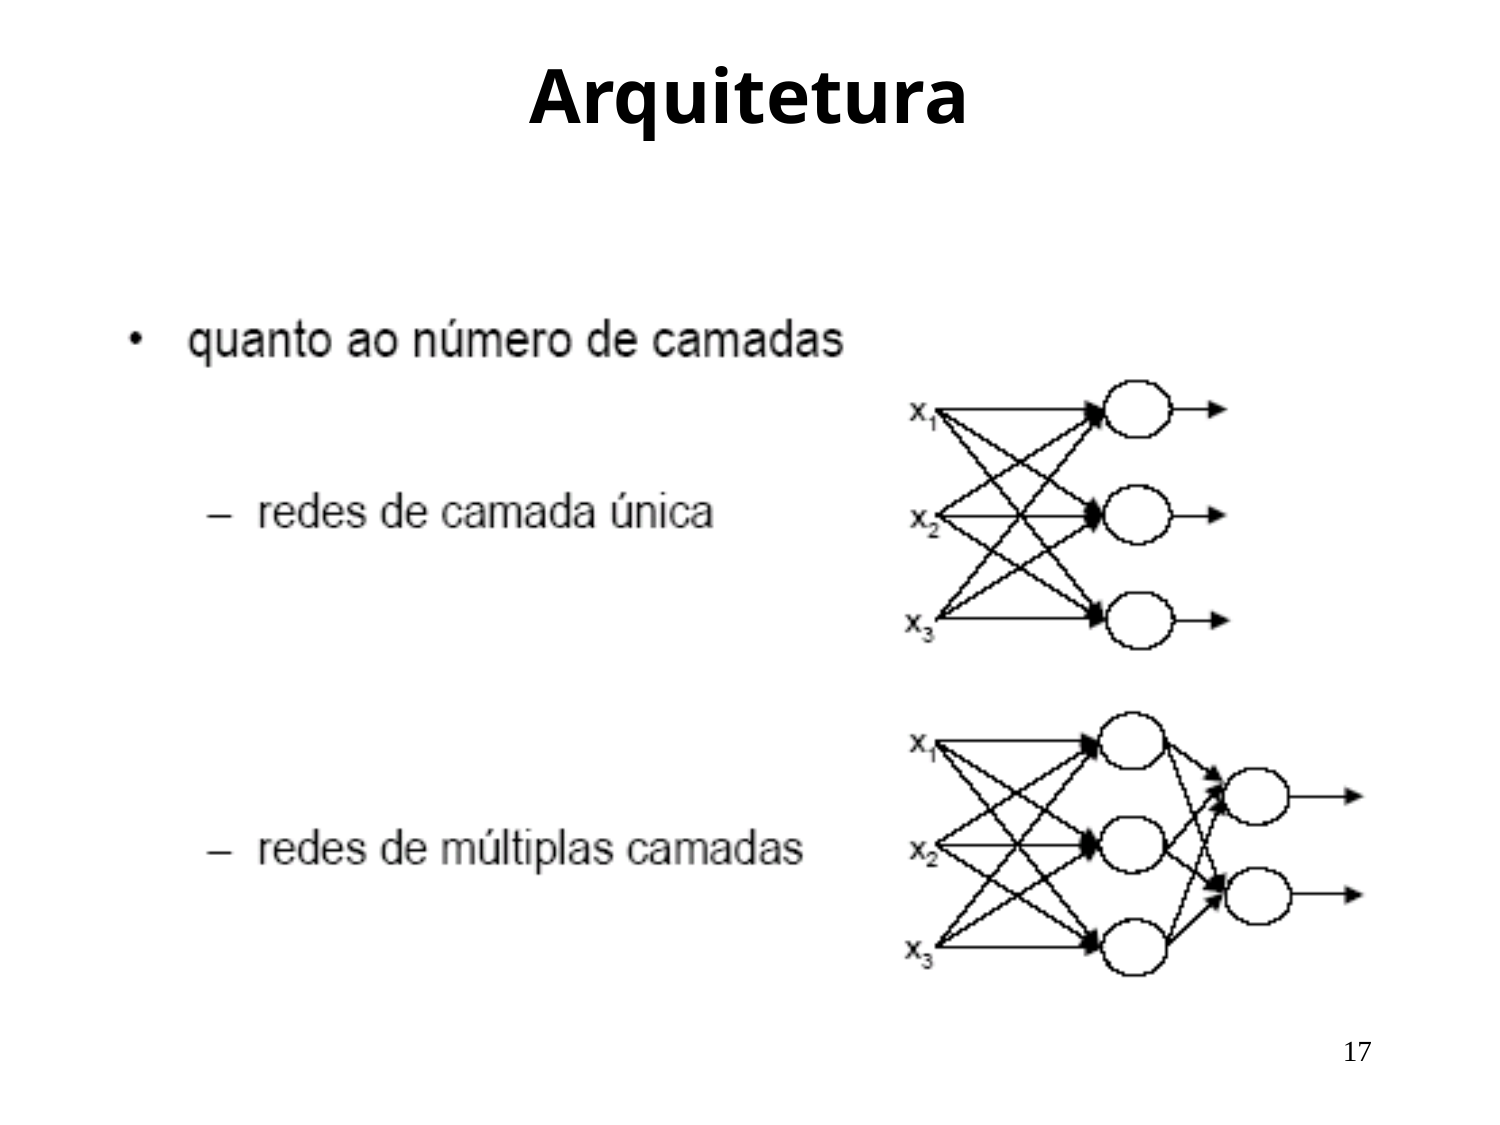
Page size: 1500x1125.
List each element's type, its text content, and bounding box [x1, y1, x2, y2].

text_box Arquitetura [0, 0, 1500, 188]
picture [110, 301, 1388, 985]
slide_number 17 [1074, 1025, 1388, 1100]
